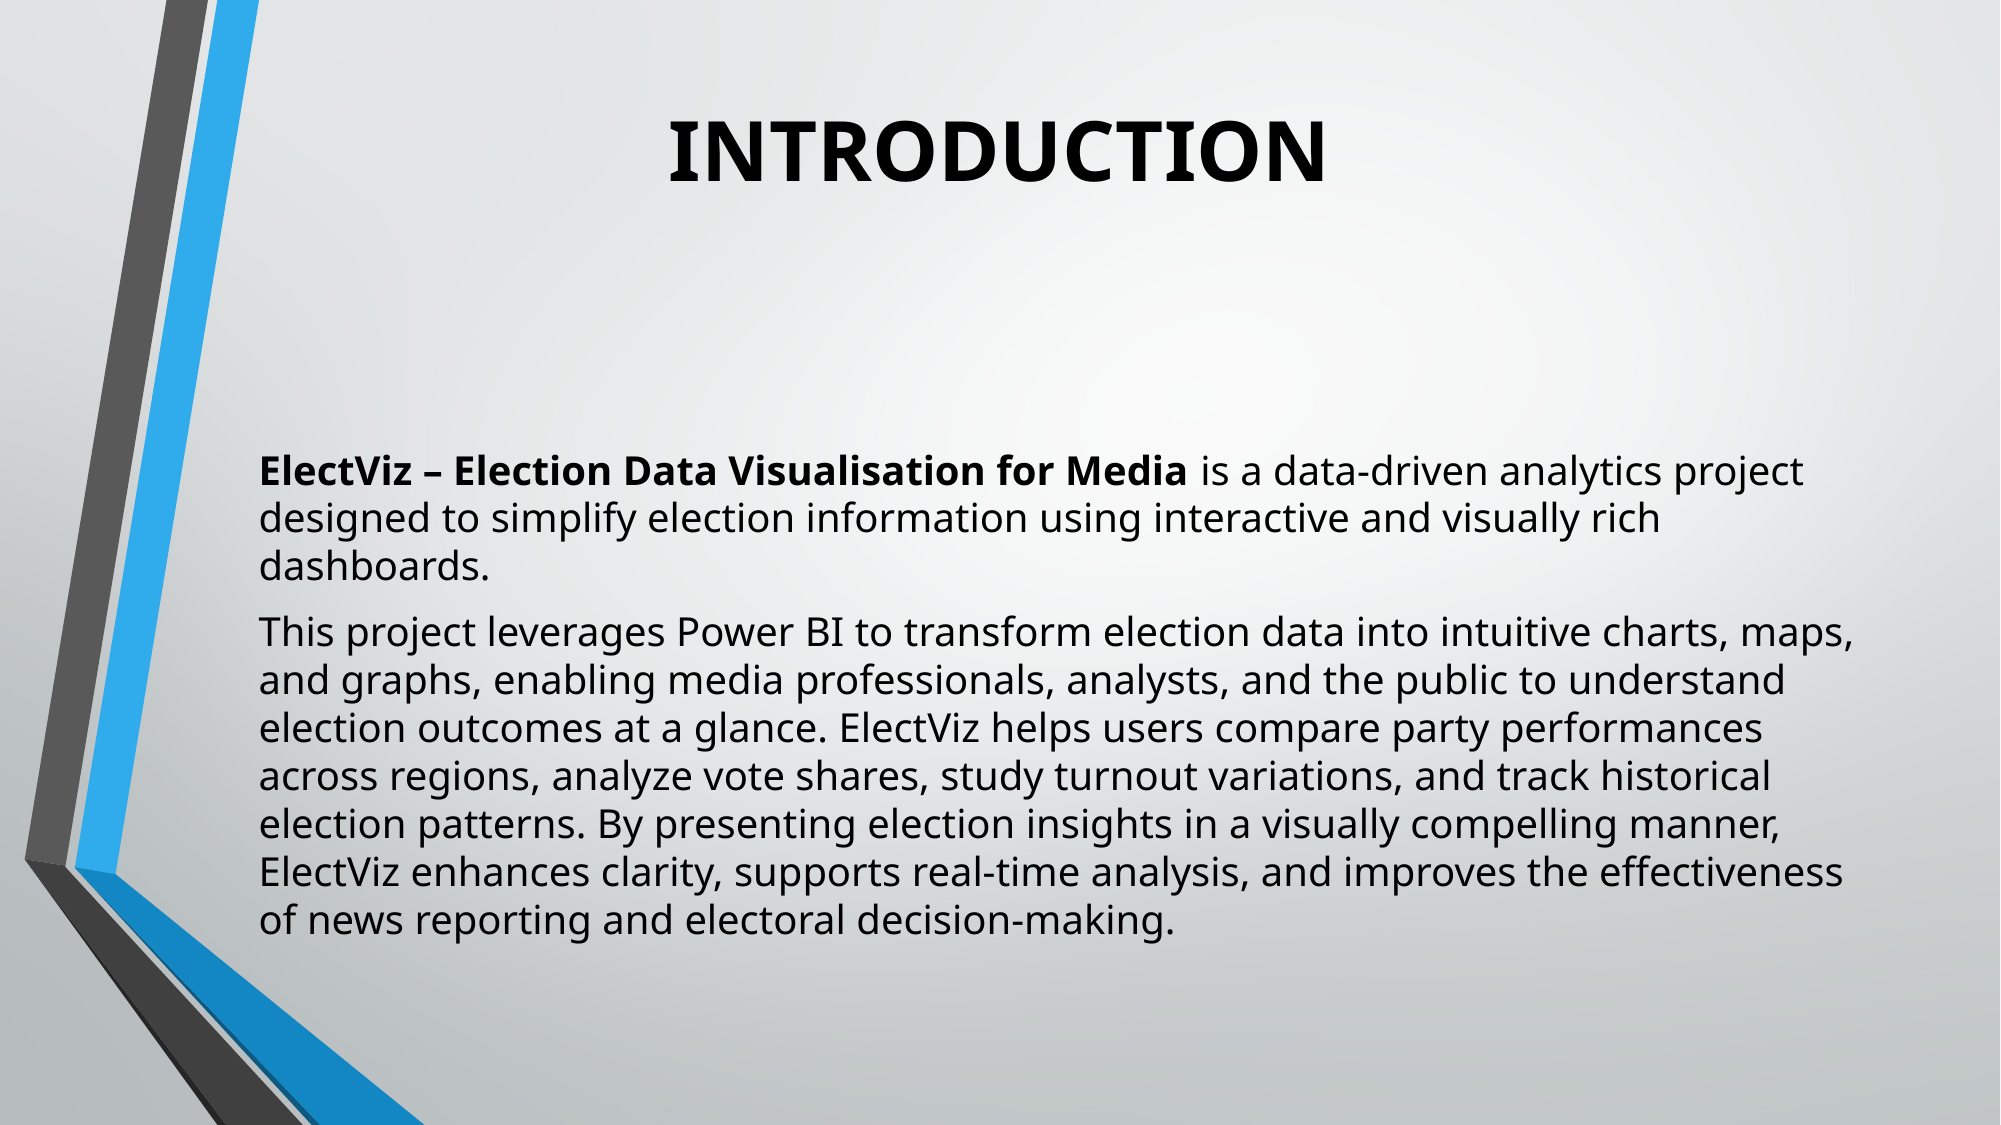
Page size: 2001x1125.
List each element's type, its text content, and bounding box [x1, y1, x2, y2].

title INTRODUCTION [137, 59, 1863, 237]
list ElectViz – Election Data Visualisation for Media is a data-driven analytics project designed to simplify election information using interactive and visually rich dashboards. This project leverages Power BI to transform election data into intuitive charts, maps, and graphs, enabling media professionals, analysts, and the public to understand election outcomes at a glance. ElectViz helps users compare party performances across regions, analyze vote shares, study turnout variations, and track historical election patterns. By presenting election insights in a visually compelling manner, ElectViz enhances clarity, supports real-time analysis, and improves the effectiveness of news reporting and electoral decision-making. [243, 437, 1887, 950]
